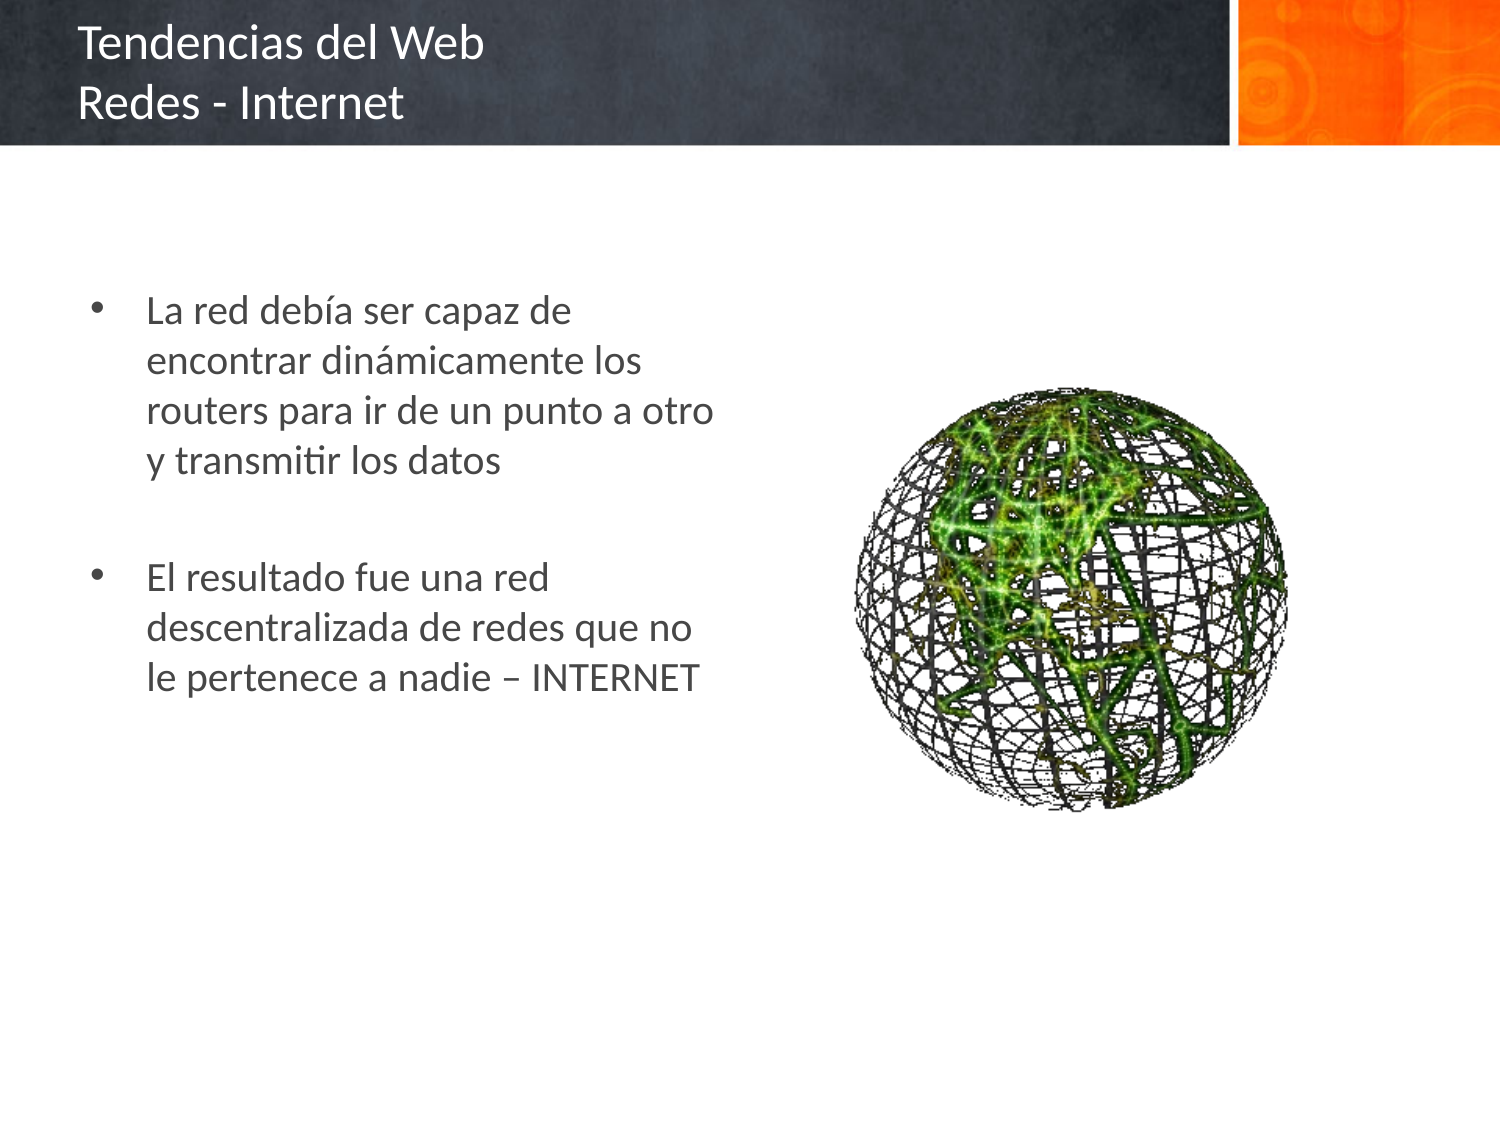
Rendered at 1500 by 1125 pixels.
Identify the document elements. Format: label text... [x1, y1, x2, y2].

title Tendencias del Web Redes - Internet [62, 0, 1222, 138]
picture [0, 0, 1500, 1125]
list La red debía ser capaz de encontrar dinámicamente los routers para ir de un punto a otro y transmitir los datos El resultado fue una red descentralizada de redes que no le pertenece a nadie – INTERNET [75, 275, 738, 927]
